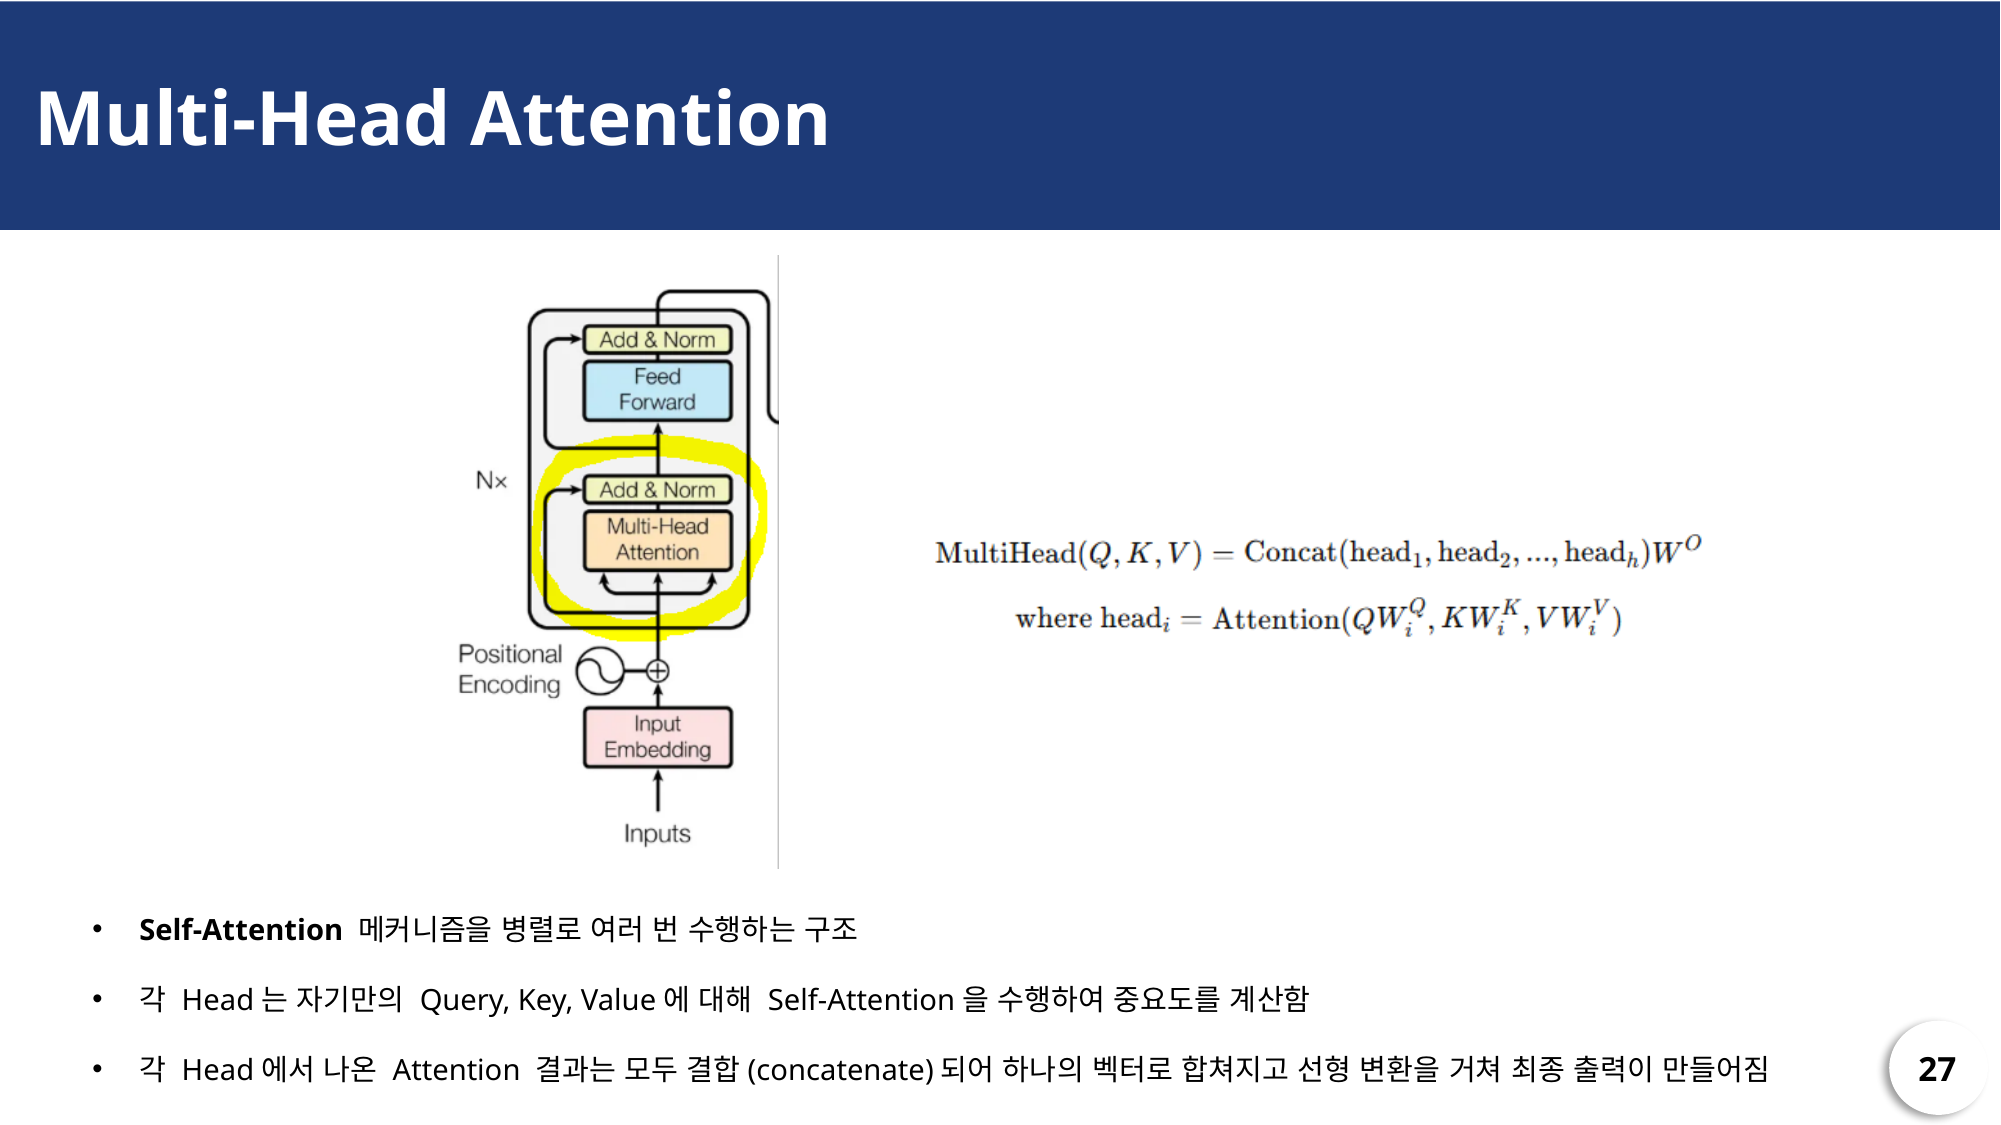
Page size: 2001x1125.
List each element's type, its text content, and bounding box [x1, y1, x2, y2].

text_box 27 [1888, 1019, 1990, 1116]
text_box Multi-Head Attention [0, 0, 2000, 231]
picture [920, 522, 1711, 648]
picture [420, 255, 779, 869]
text_box Self-Attention 메커니즘을 병렬로 여러 번 수행하는 구조 각 Head는 자기만의 Query, Key, Value에 대해 Self-Attention을 수행하여 중요도를 계산함 각 Head에서 나온 Attention 결과는 모두 결합(concatenate)되어 하나의 벡터로 합쳐지고 선형 변환을 거쳐 최종 출력이 만들어짐 [77, 868, 2000, 1094]
